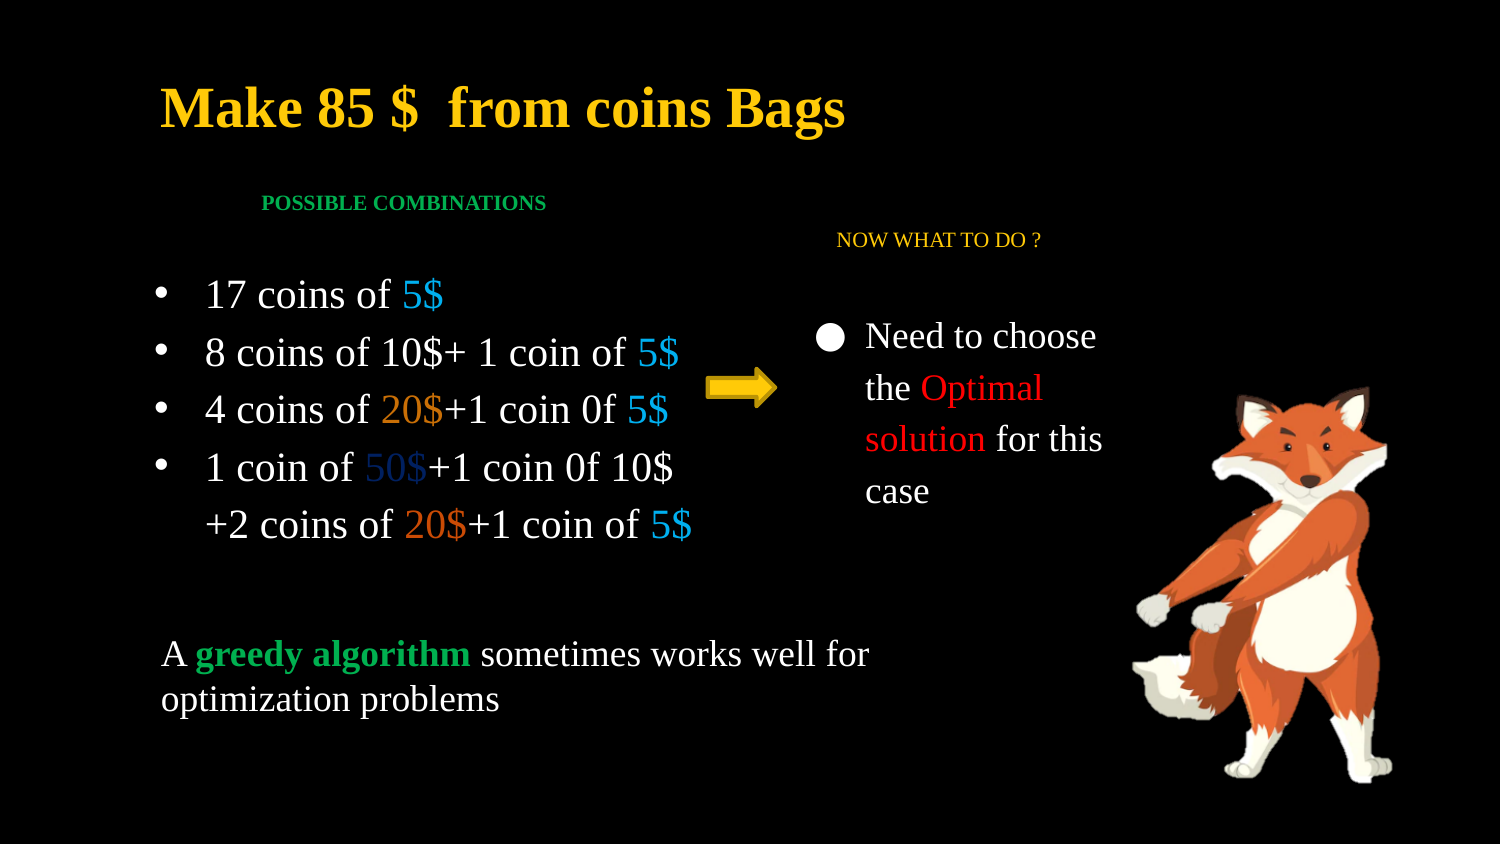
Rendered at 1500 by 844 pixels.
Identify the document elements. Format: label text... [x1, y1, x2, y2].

list POSSIBLE COMBINATIONS [246, 162, 708, 231]
list NOW WHAT TO DO ? [821, 206, 1347, 275]
list 17 coins of 5$ 8 coins of 10$+ 1 coin of 5$ 4 coins of 20$+1 coin 0f 5$ 1 coin of 50$+1 coin 0f 10$ +2 coins of 20$+1 coin of 5$ [115, 244, 708, 809]
title Make 85 $ from coins Bags [145, 54, 1451, 149]
text_box [707, 368, 776, 407]
picture [1107, 363, 1414, 810]
text_box A greedy algorithm sometimes works well for optimization problems [145, 621, 901, 727]
list Need to choose the Optimal solution for this case [775, 244, 1129, 600]
